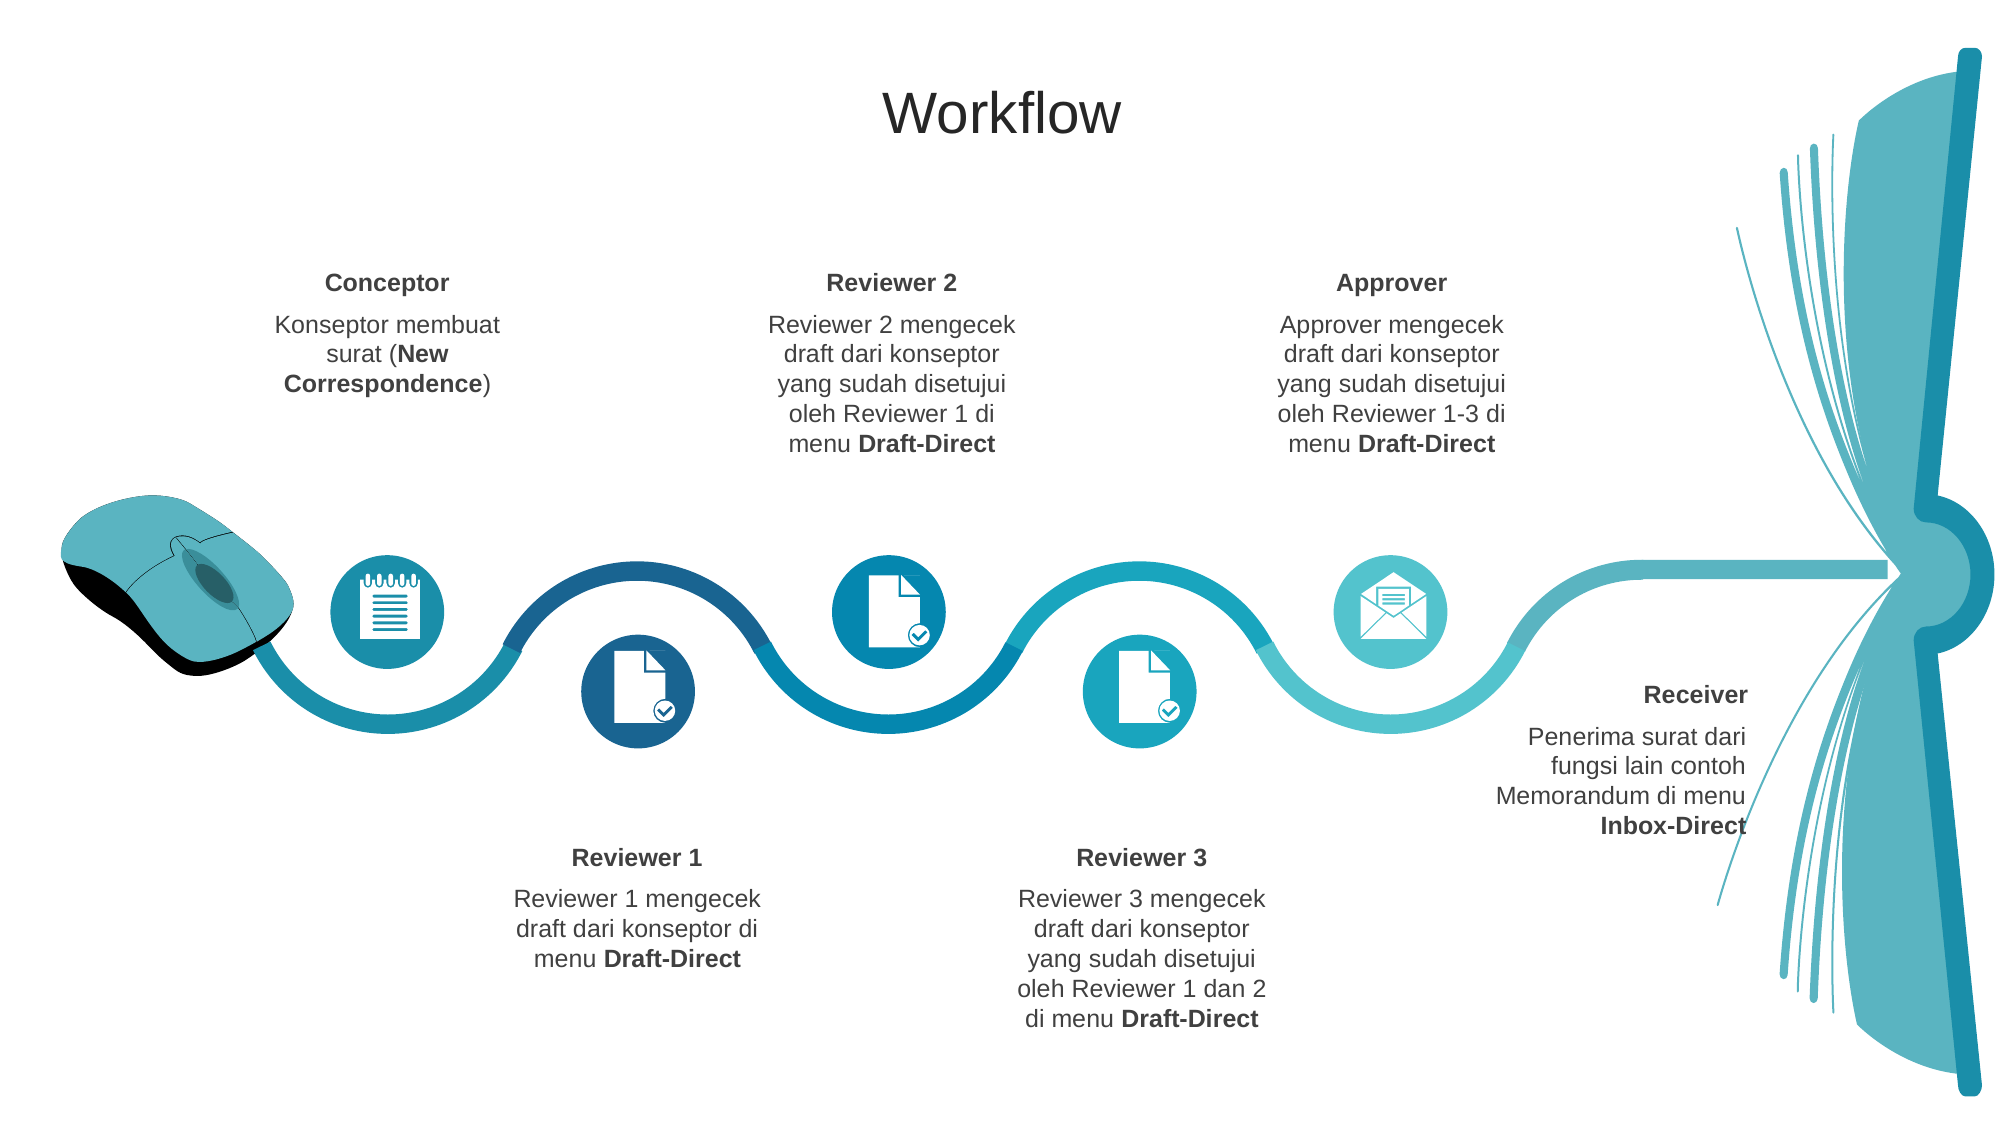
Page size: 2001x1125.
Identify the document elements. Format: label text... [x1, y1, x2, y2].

list Workflow [53, 55, 1952, 175]
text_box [237, 432, 1888, 863]
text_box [1242, 259, 1542, 468]
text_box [1888, 433, 2000, 713]
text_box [488, 833, 787, 982]
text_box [63, 493, 237, 678]
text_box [1464, 671, 1764, 850]
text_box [742, 259, 1042, 468]
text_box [238, 259, 537, 407]
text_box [992, 833, 1292, 1043]
